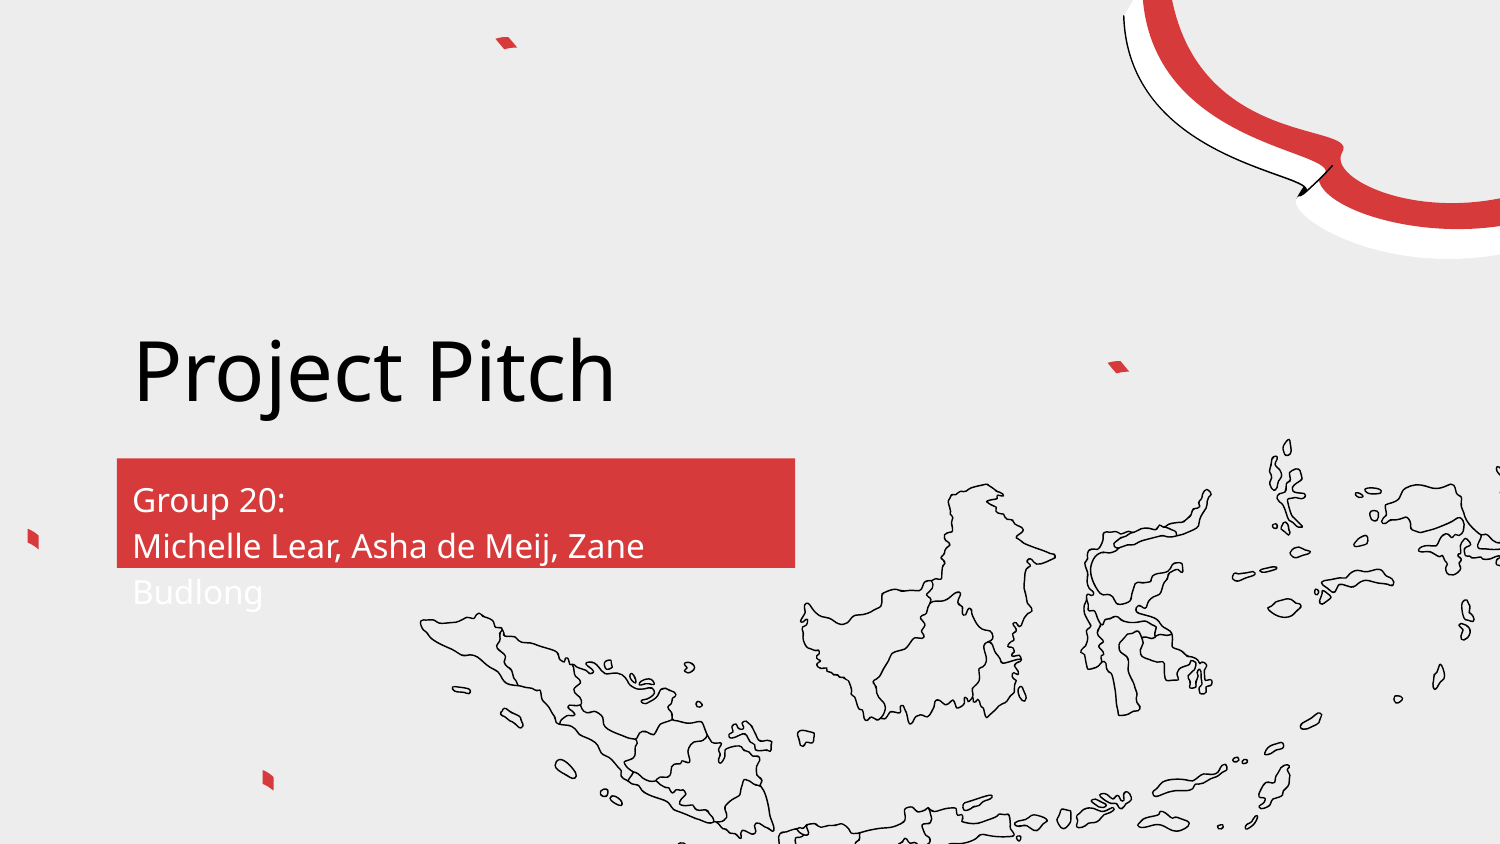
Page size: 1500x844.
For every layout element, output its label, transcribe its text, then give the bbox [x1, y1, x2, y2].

text_box [1107, 361, 1130, 374]
title Project Pitch [116, 97, 943, 434]
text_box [456, 434, 1500, 844]
subtitle Group 20: Michelle Lear, Asha de Meij, Zane Budlong [116, 458, 451, 568]
